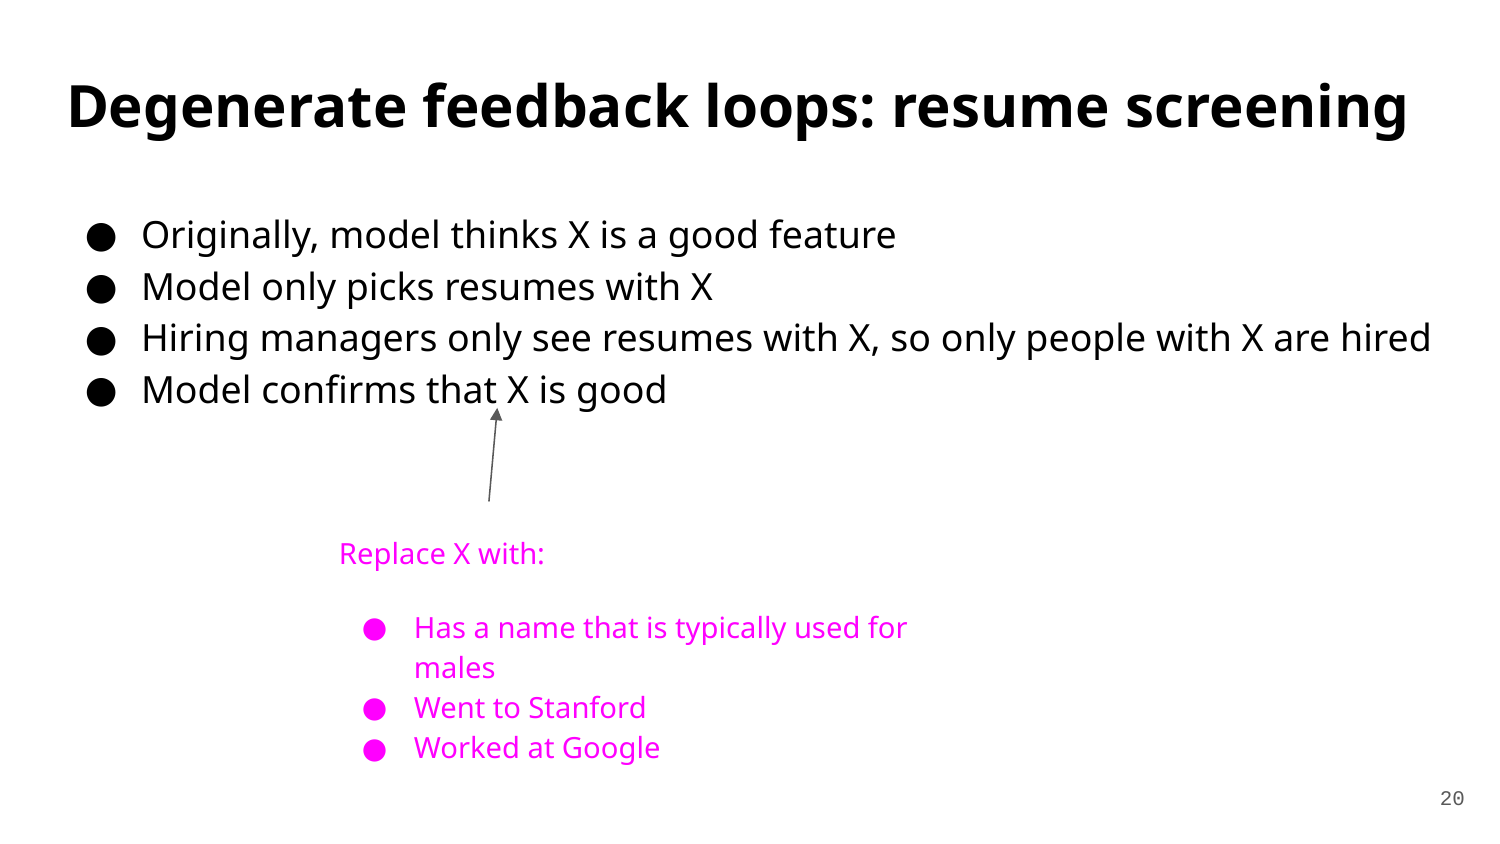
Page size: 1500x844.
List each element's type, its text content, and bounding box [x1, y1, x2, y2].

slide_number 20 [1389, 764, 1480, 830]
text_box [488, 407, 498, 502]
list Originally, model thinks X is a good feature Model only picks resumes with X Hiring managers only see resumes with X, so only people with X are hired Model confirms that X is good [51, 189, 1449, 436]
title Degenerate feedback loops: resume screening [51, 54, 1449, 134]
list Replace X with: Has a name that is typically used for males Went to Stanford Worked at Google [323, 515, 998, 742]
